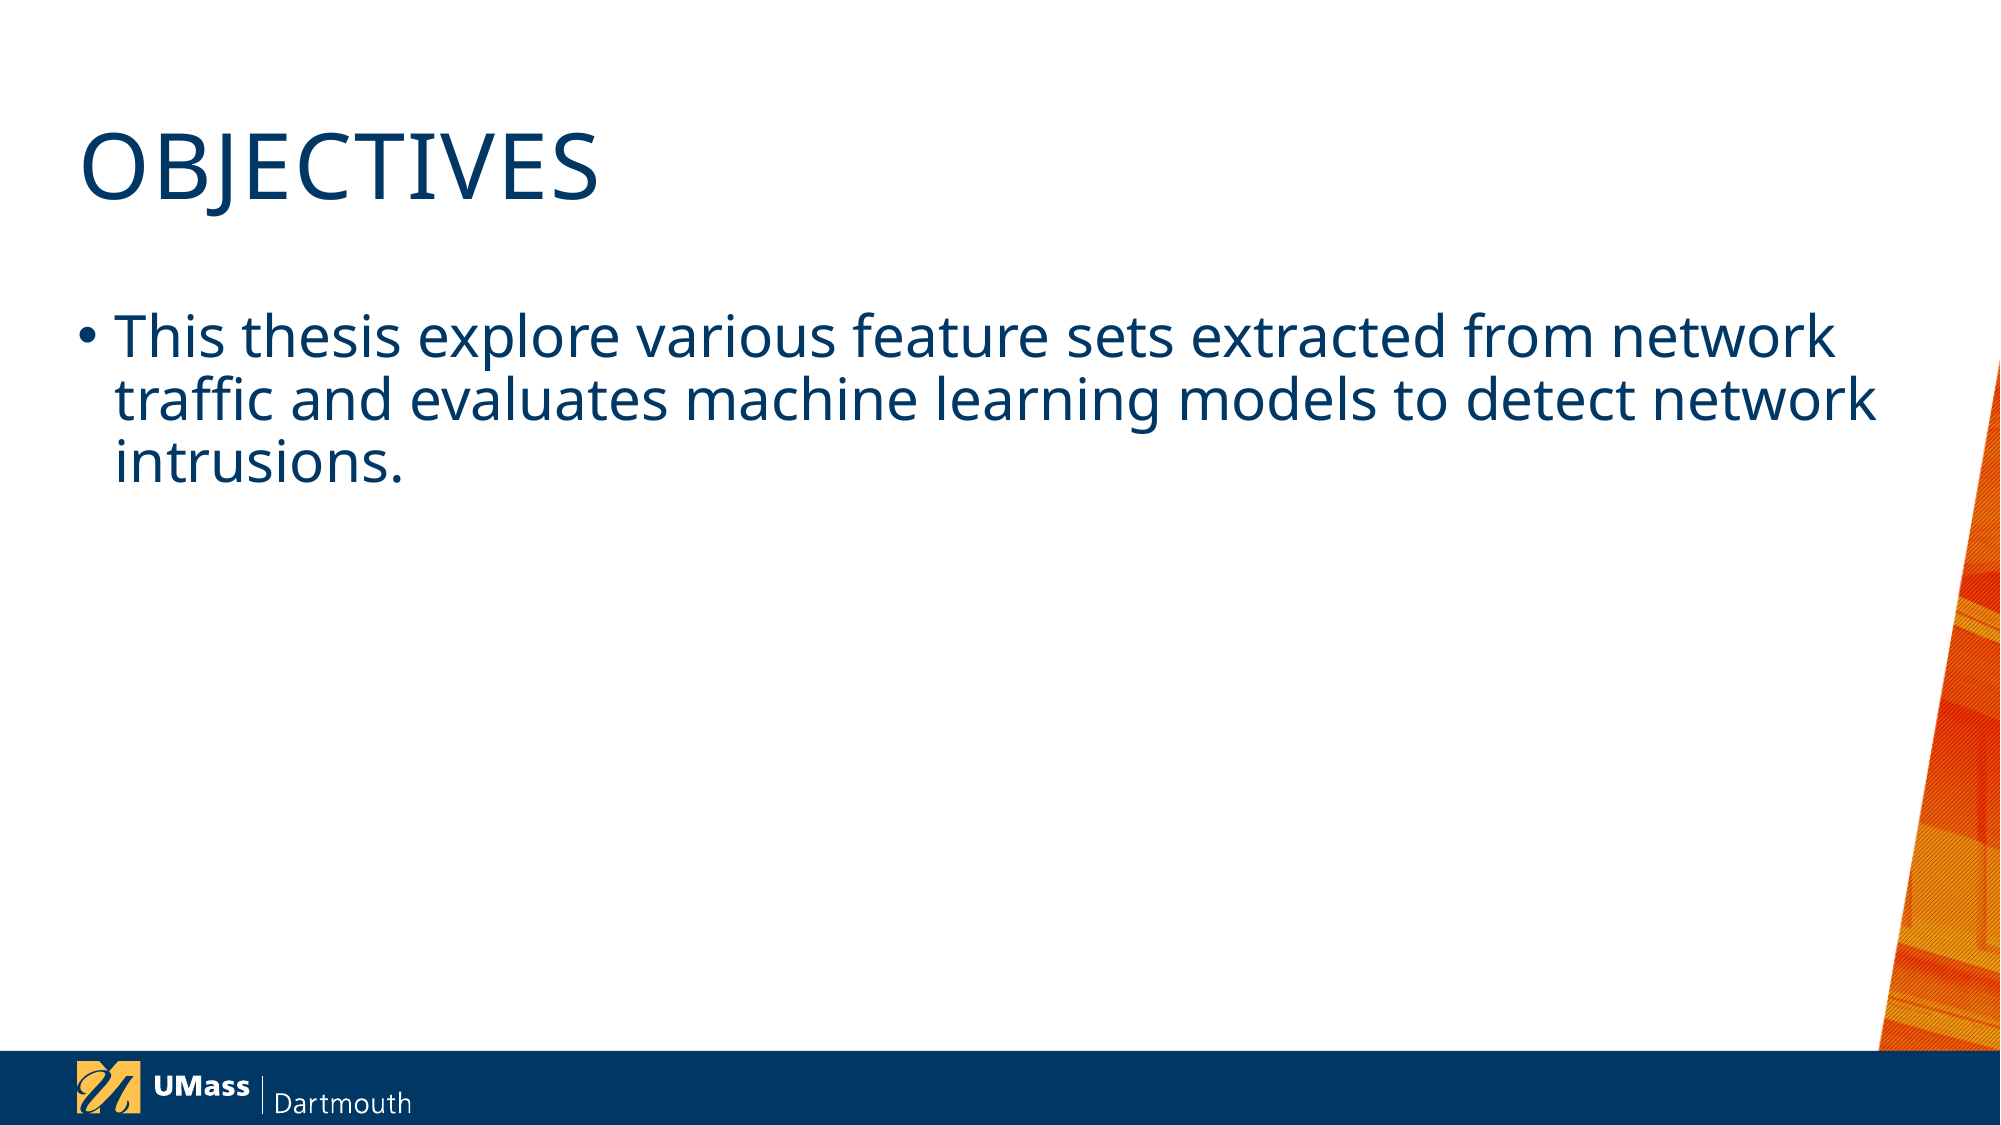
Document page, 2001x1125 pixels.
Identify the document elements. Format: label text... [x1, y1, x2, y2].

title OBJECTIVES [62, 62, 1938, 278]
picture [1842, 75, 2000, 1050]
list This thesis explore various feature sets extracted from network traffic and evaluates machine learning models to detect network intrusions. [62, 299, 1938, 971]
